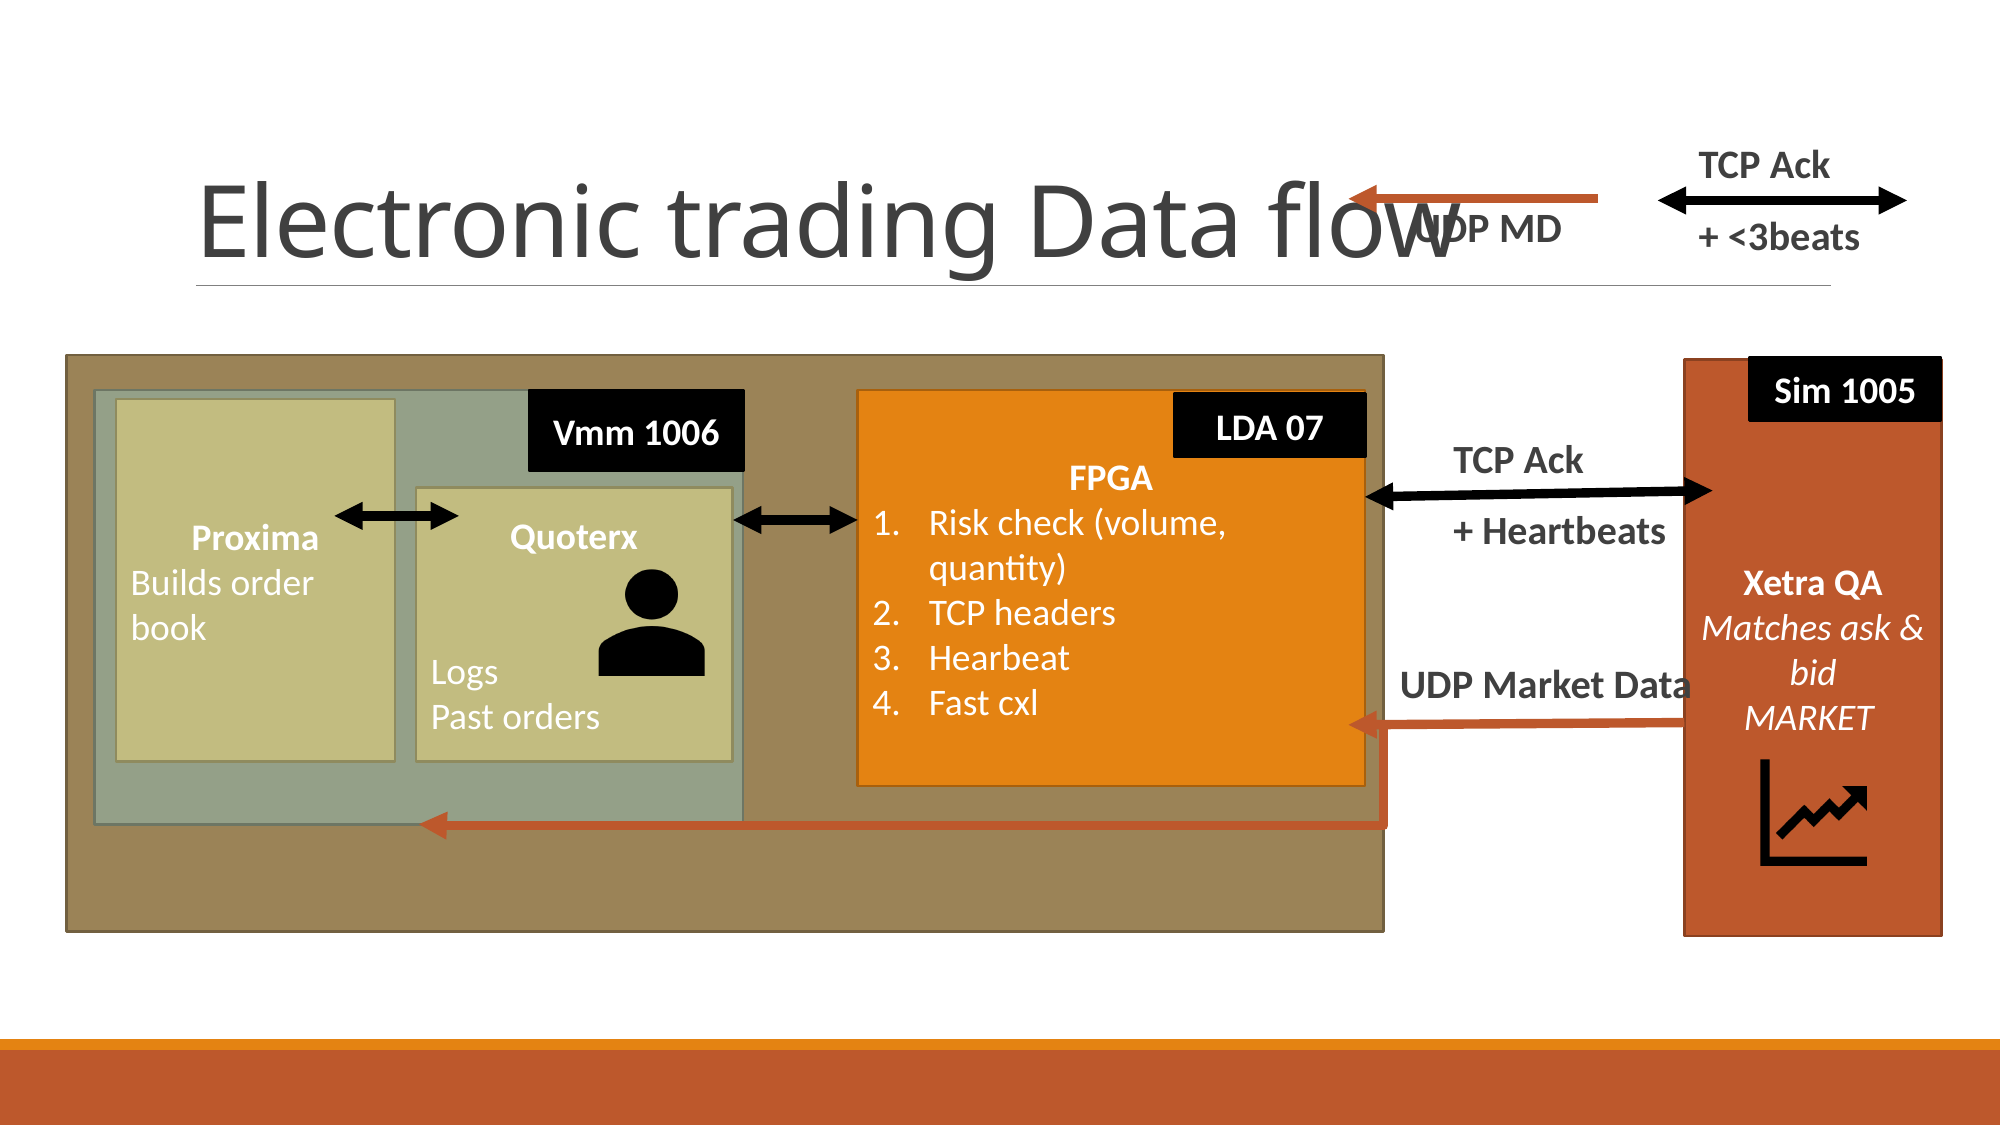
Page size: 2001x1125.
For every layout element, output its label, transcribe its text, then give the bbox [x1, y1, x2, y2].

text_box UDP Market Data [1384, 656, 1695, 721]
text_box LDA 07 [1173, 392, 1367, 458]
text_box TCP Ack + <3beats [1684, 136, 1881, 196]
text_box Proxima Builds order book [115, 398, 396, 763]
text_box Quoterx Logs Past orders [415, 486, 734, 729]
text_box Vmm 1006 [528, 389, 745, 472]
text_box TCP Ack + Heartbeats [1437, 505, 1675, 563]
text_box TCP Ack + Heartbeats [1437, 431, 1675, 487]
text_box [1386, 722, 1685, 726]
picture [1737, 736, 1889, 888]
text_box Sim 1005 [1748, 356, 1942, 422]
text_box [65, 354, 1385, 933]
text_box [93, 389, 744, 826]
text_box Xetra QA Matches ask & bid MARKET [1683, 358, 1943, 937]
text_box FPGA Risk check (volume, quantity) TCP headers Hearbeat Fast cxl [856, 389, 1366, 722]
picture [572, 547, 732, 699]
text_box UDP MD [1398, 207, 1581, 286]
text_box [1364, 490, 1714, 498]
title Electronic trading Data flow [180, 47, 1830, 285]
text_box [418, 725, 1385, 825]
text_box TCP Ack + <3beats [1684, 208, 1881, 268]
